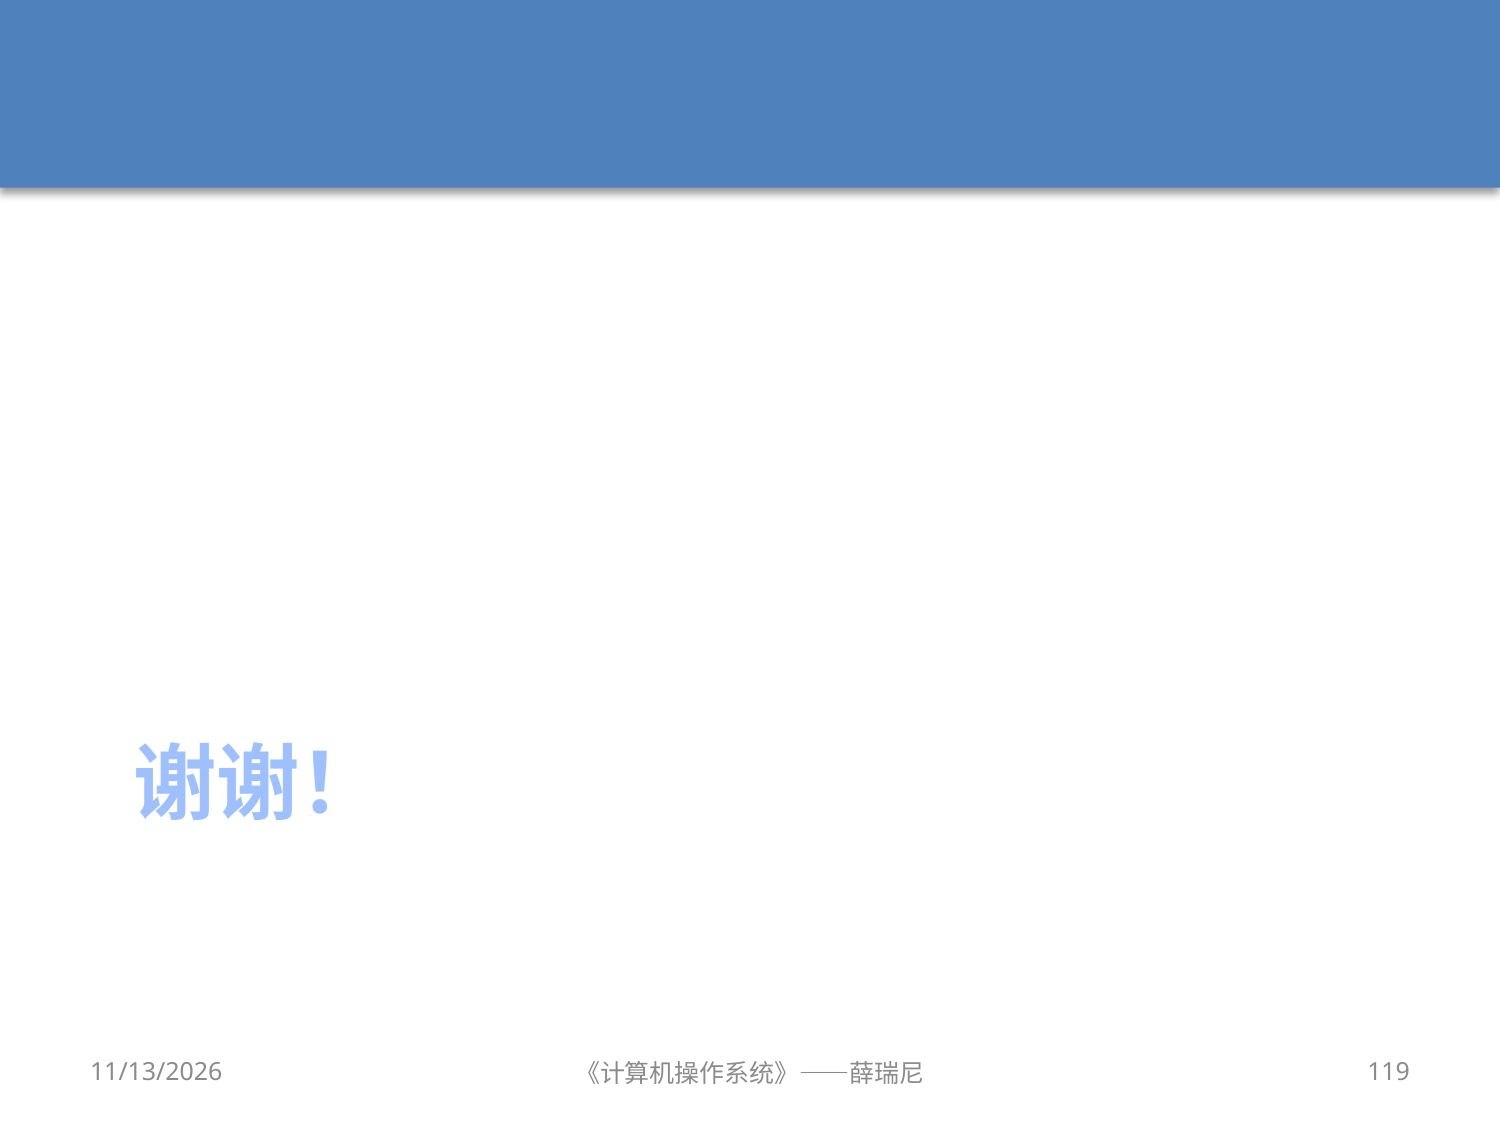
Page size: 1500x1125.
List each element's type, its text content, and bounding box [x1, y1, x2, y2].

title 谢谢！ [118, 722, 1394, 947]
slide_number 119 [1074, 1042, 1425, 1103]
footer 《计算机操作系统》——薛瑞尼 [512, 1042, 988, 1103]
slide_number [75, 1042, 425, 1103]
